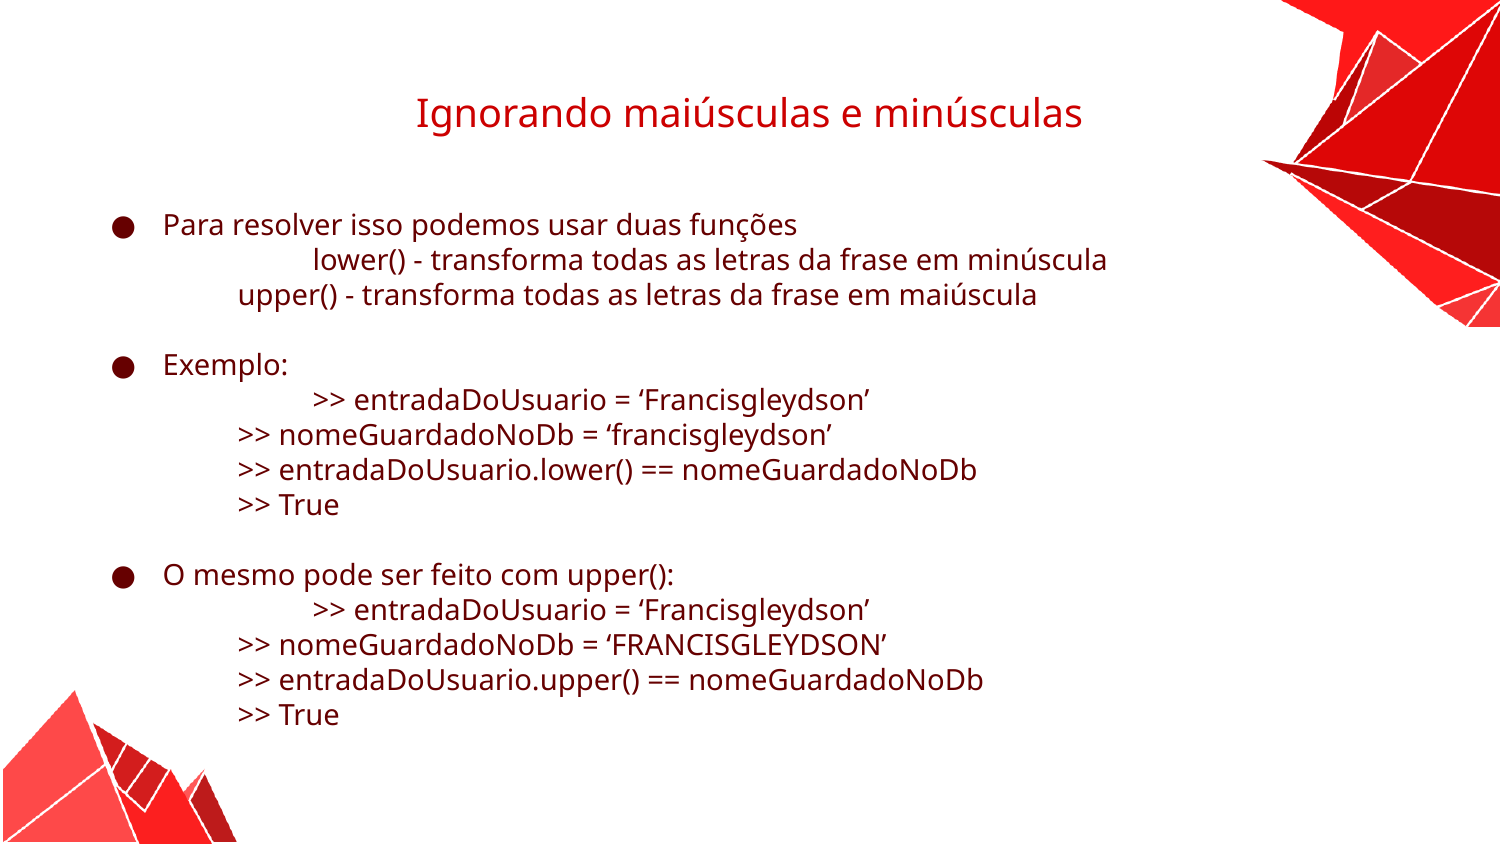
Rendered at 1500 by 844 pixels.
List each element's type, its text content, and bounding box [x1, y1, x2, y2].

text_box Ignorando maiúsculas e minúsculas [118, 72, 1382, 167]
text_box Para resolver isso podemos usar duas funções lower() - transforma todas as letras da frase em minúscula upper() - transforma todas as letras da frase em maiúscula Exemplo: >> entradaDoUsuario = ‘Francisgleydson’ >> nomeGuardadoNoDb = ‘francisgleydson’ >> entradaDoUsuario.lower() == nomeGuardadoNoDb >> True O mesmo pode ser feito com upper(): >> entradaDoUsuario = ‘Francisgleydson’ >> nomeGuardadoNoDb = ‘FRANCISGLEYDSON’ >> entradaDoUsuario.upper() == nomeGuardadoNoDb >> True [72, 191, 1233, 844]
picture [0, 0, 1500, 844]
